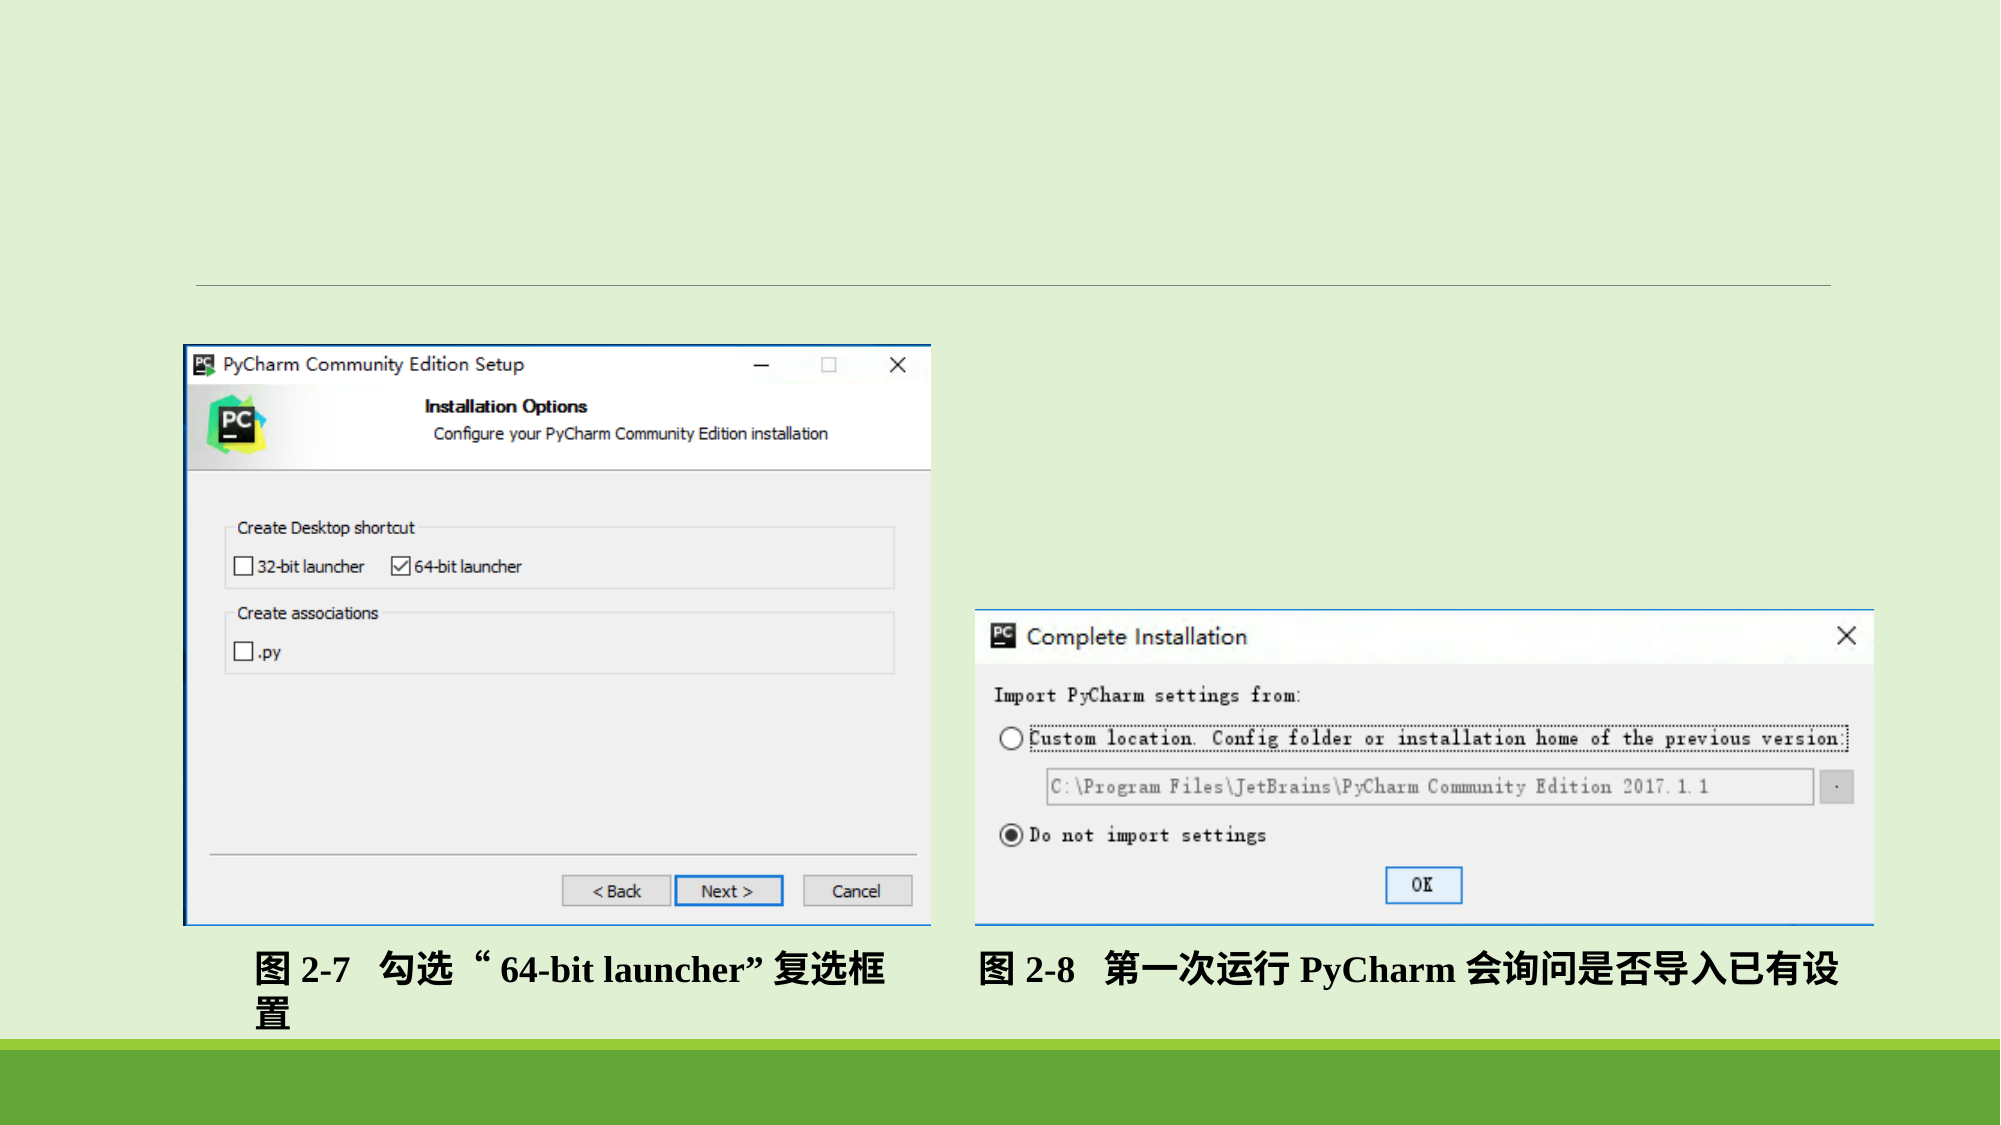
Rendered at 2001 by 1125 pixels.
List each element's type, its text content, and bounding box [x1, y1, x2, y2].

picture [975, 609, 1874, 927]
text_box 图2-7 勾选“64-bit launcher”复选框 图2-8 第一次运行PyCharm会询问是否导入已有设置 [239, 937, 1874, 1043]
picture [182, 344, 931, 927]
